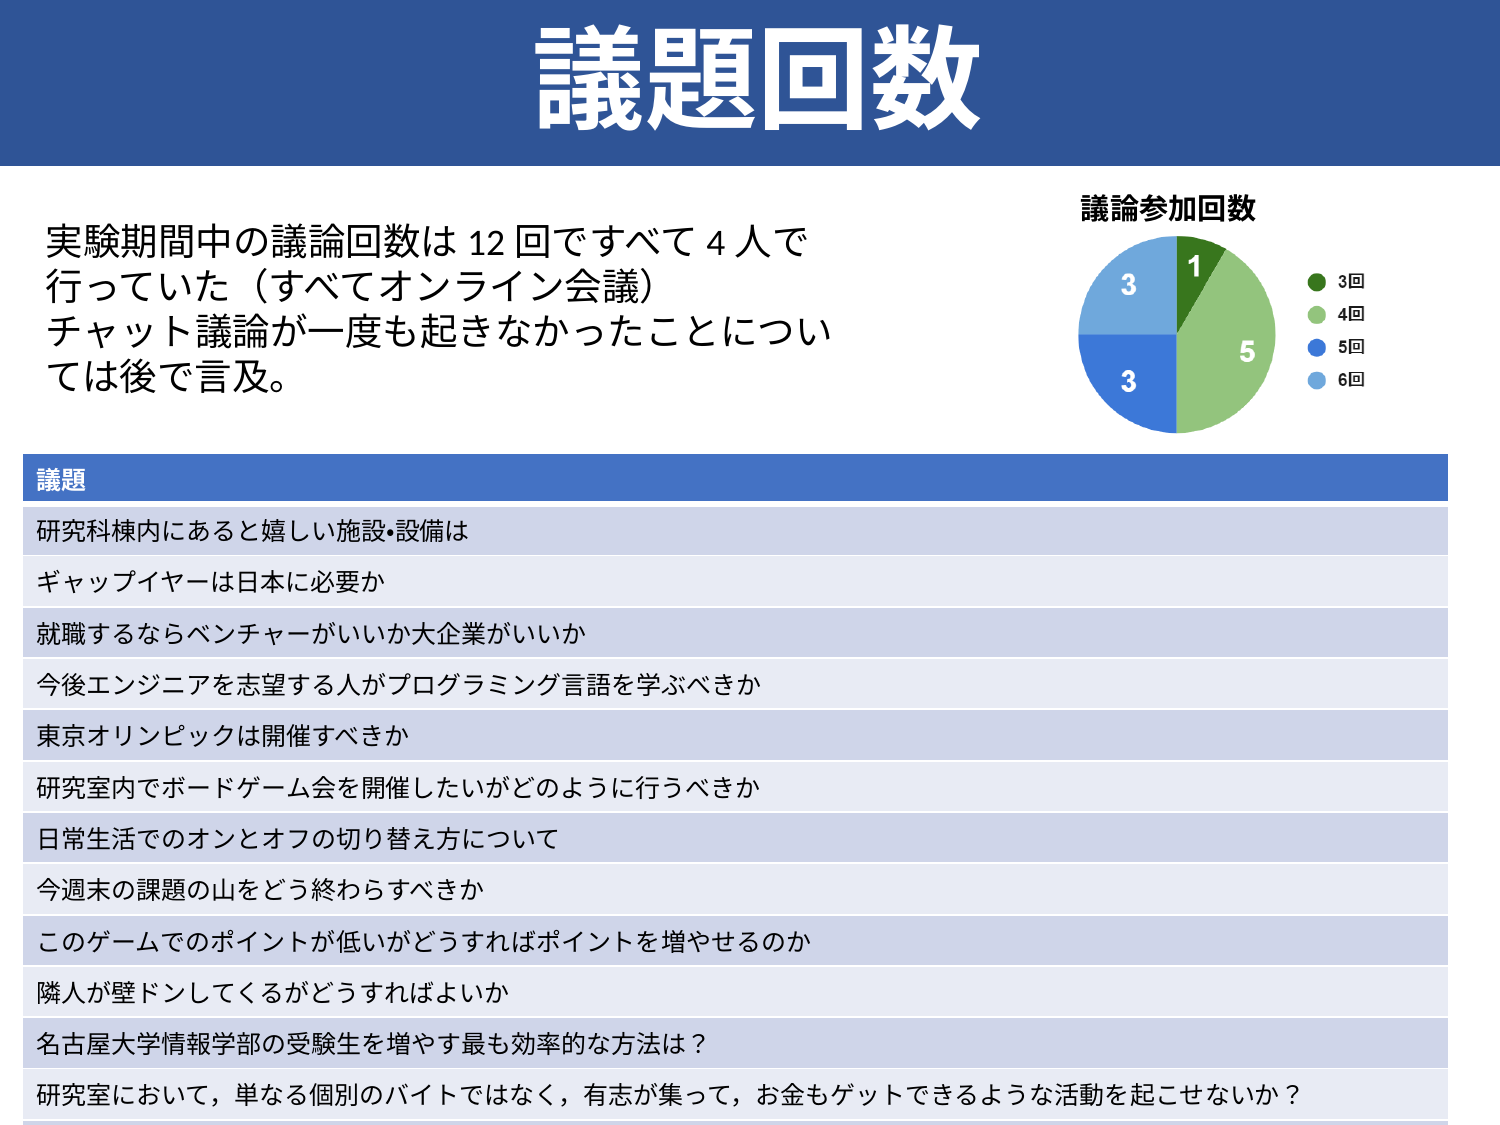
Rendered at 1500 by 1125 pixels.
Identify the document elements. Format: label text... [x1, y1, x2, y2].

picture [997, 229, 1415, 445]
table_cell 今後エンジニアを志望する人がプログラミング言語を学ぶべきか [23, 659, 1448, 708]
table_cell 研究科棟内にあると嬉しい施設・設備は [23, 507, 1448, 555]
table_cell このゲームでのポイントが低いがどうすればポイントを増やせるのか [23, 916, 1448, 965]
text_box 議論参加回数 [1066, 183, 1346, 229]
table_cell ギャップイヤーは日本に必要か [23, 556, 1448, 606]
text_box 議題回数 [0, 0, 1500, 166]
table_cell 東京オリンピックは開催すべきか [23, 710, 1448, 760]
table_cell 研究室において，単なる個別のバイトではなく，有志が集って，お金もゲットできるような活動を起こせないか？ [23, 1069, 1448, 1119]
table_header 議題 [23, 454, 1448, 501]
table_cell 日常生活でのオンとオフの切り替え方について [23, 813, 1448, 862]
table_cell 研究室内でボードゲーム会を開催したいがどのように行うべきか [23, 762, 1448, 811]
text_box 実験期間中の議論回数は12回ですべて4人で行っていた（すべてオンライン会議） チャット議論が一度も起きなかったことについては後で言及。 [30, 210, 861, 406]
table_cell 研究室において，単なる個別のバイトではなく，有志が集って，お金もゲットできるような活動を起こせないか？ [23, 1121, 1448, 1125]
table_cell 就職するならベンチャーがいいか大企業がいいか [23, 608, 1448, 657]
table_cell 今週末の課題の山をどう終わらすべきか [23, 864, 1448, 914]
table_cell 名古屋大学情報学部の受験生を増やす最も効率的な方法は？ [23, 1018, 1448, 1068]
table_cell 隣人が壁ドンしてくるがどうすればよいか [23, 967, 1448, 1016]
